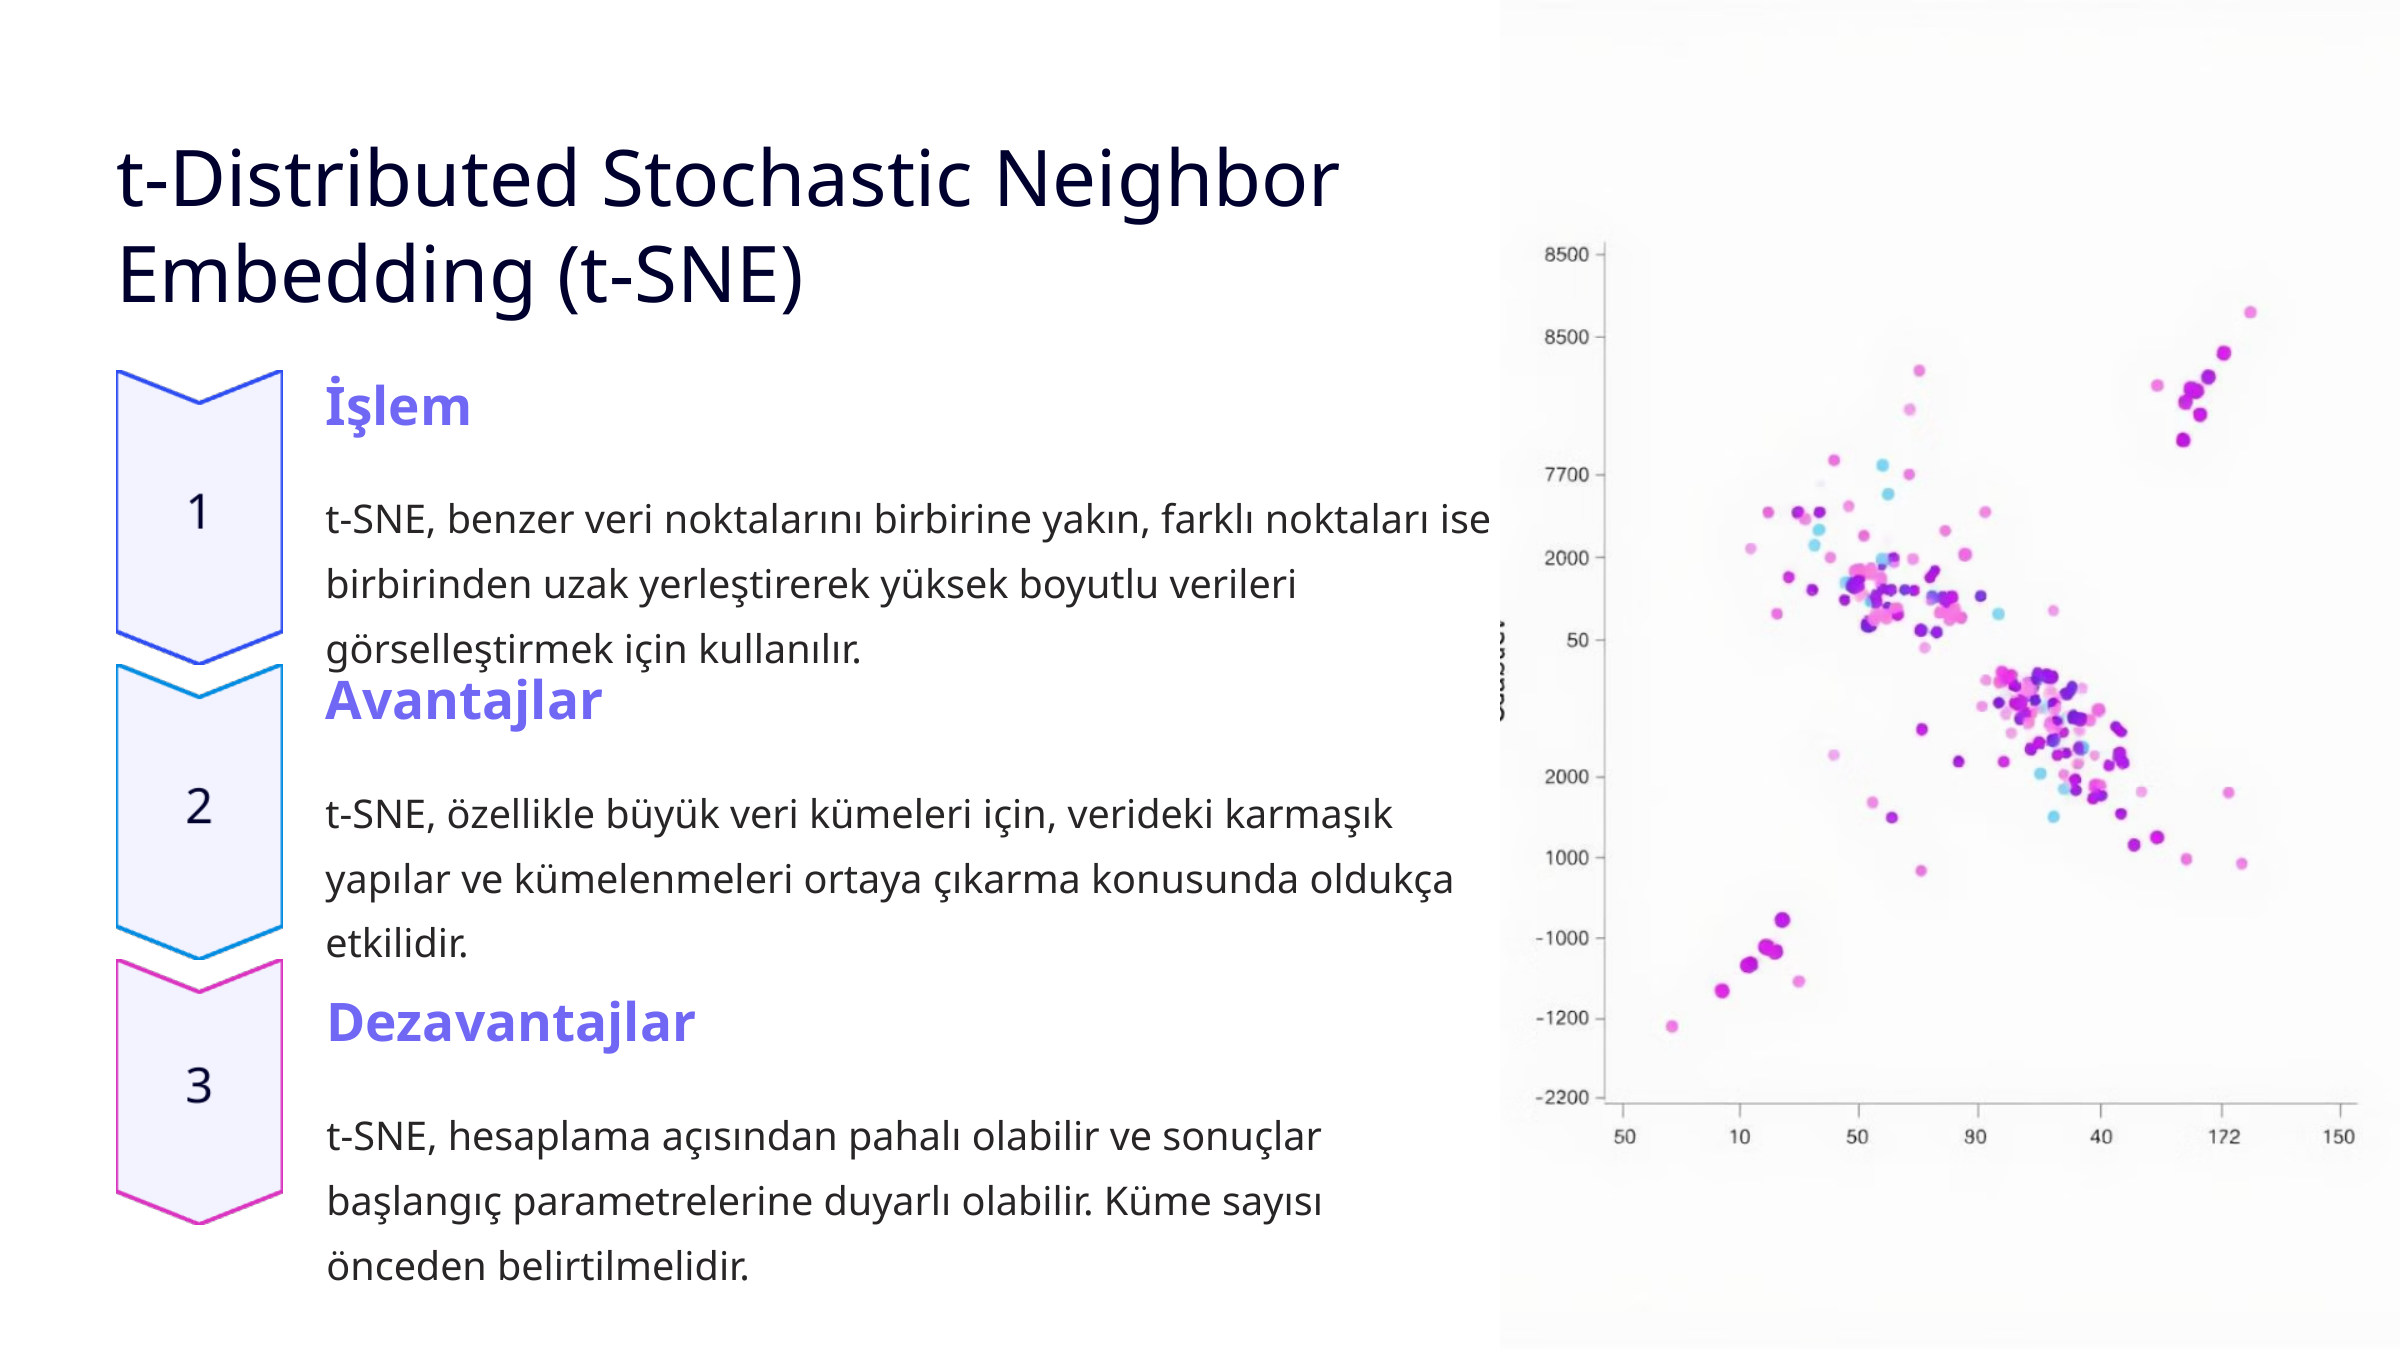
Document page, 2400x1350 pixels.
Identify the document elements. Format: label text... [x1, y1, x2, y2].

text_box Dezavantajlar [326, 986, 860, 1054]
text_box Avantajlar [325, 664, 859, 732]
text_box t-SNE, hesaplama açısından pahalı olabilir ve sonuçlar başlangıç parametrelerine duyarlı olabilir. Küme sayısı önceden belirtilmelidir. [326, 1094, 1480, 1350]
text_box t-SNE, özellikle büyük veri kümeleri için, verideki karmaşık yapılar ve kümelenmeleri ortaya çıkarma konusunda oldukça etkilidir. [325, 771, 1480, 1096]
text_box İşlem [325, 370, 859, 437]
picture [115, 369, 283, 1226]
text_box t-SNE, benzer veri noktalarını birbirine yakın, farklı noktaları ise birbirinden uzak yerleştirerek yüksek boyutlu verileri görselleştirmek için kullanılır. [325, 477, 1492, 866]
text_box t-Distributed Stochastic Neighbor Embedding (t-SNE) [116, 124, 1384, 321]
picture [1499, 0, 2400, 1350]
